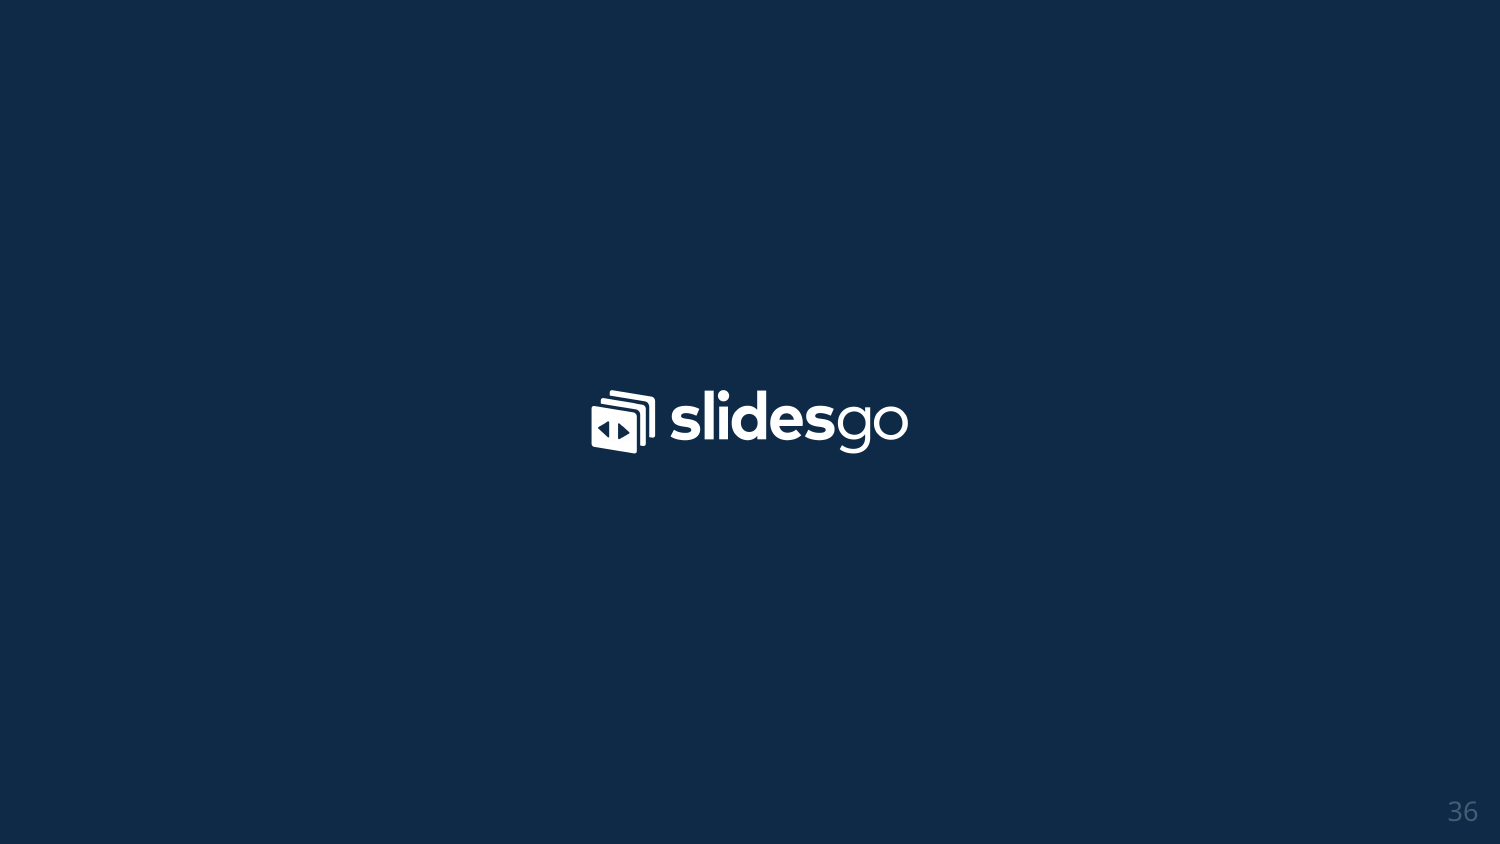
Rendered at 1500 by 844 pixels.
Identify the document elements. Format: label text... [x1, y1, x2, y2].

slide_number 36 [1403, 779, 1494, 844]
picture [565, 347, 935, 496]
